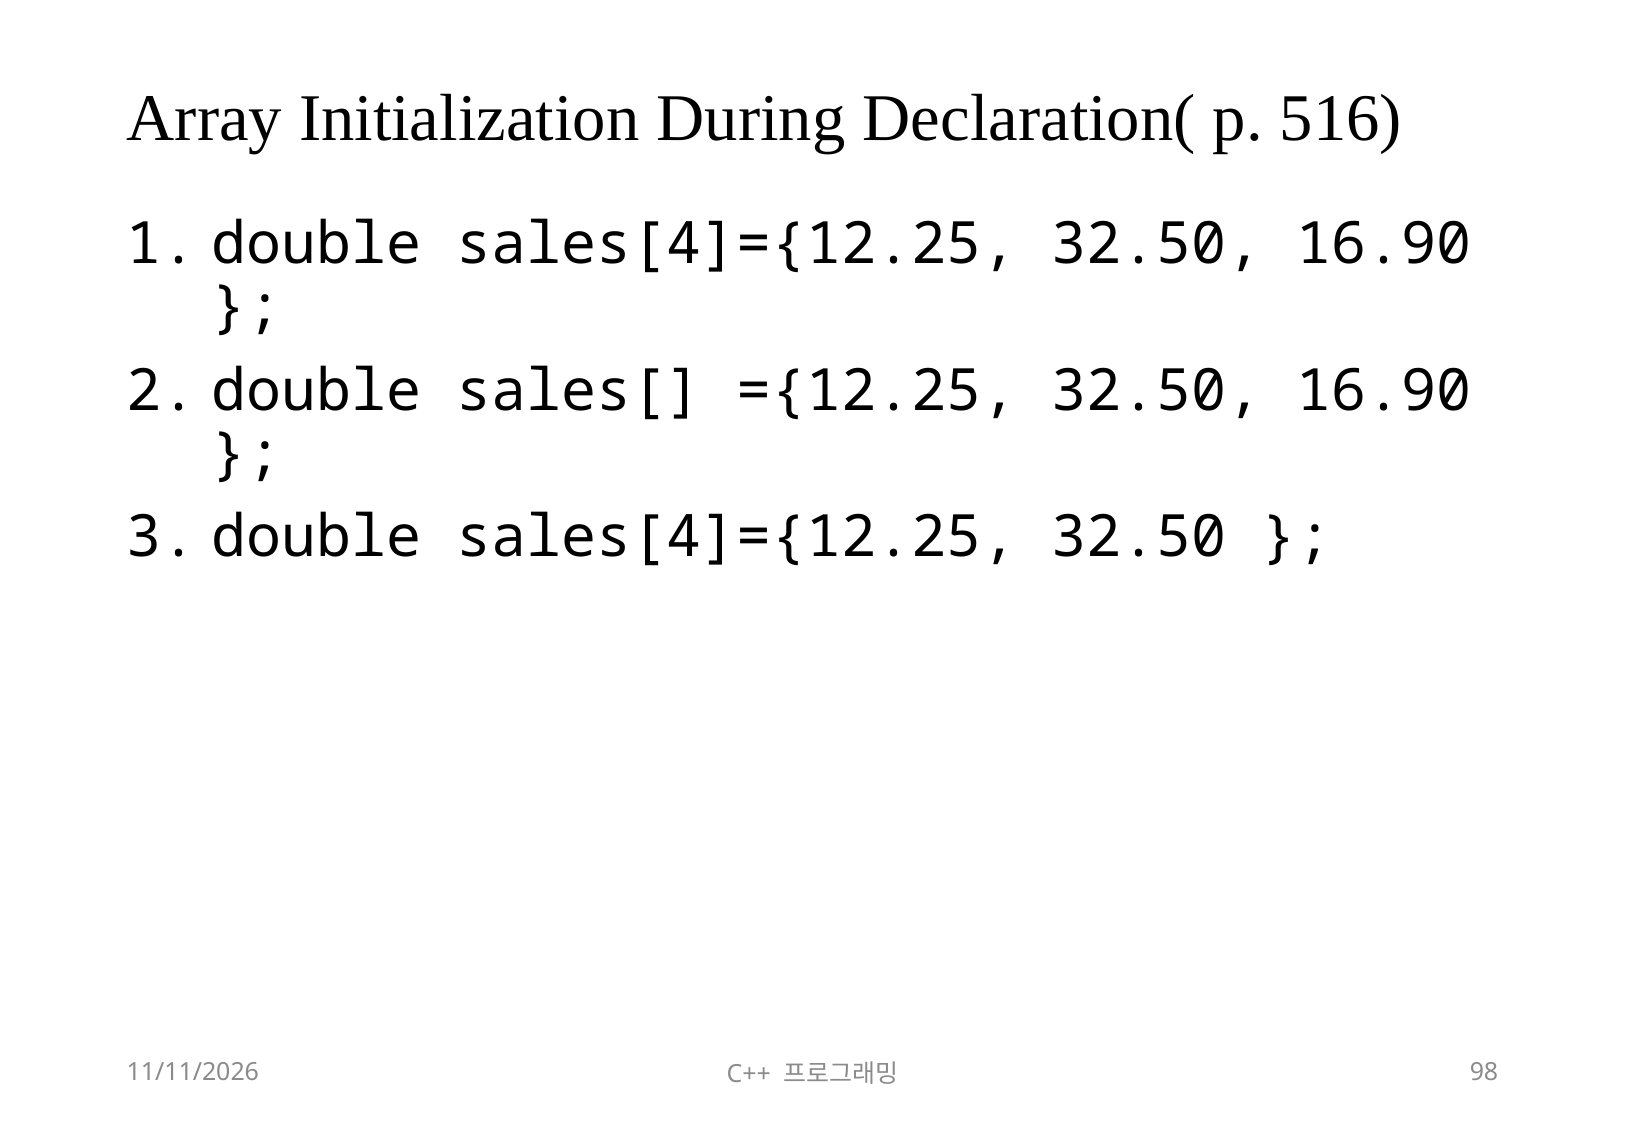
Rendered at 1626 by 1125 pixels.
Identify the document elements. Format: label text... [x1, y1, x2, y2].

footer C++ 프로그래밍 [538, 1042, 1087, 1103]
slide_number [111, 1042, 478, 1103]
title Array Initialization During Declaration( p. 516) [111, 59, 1514, 179]
slide_number 98 [1147, 1042, 1514, 1103]
list double sales[4]={12.25, 32.50, 16.90 }; double sales[] ={12.25, 32.50, 16.90 }; double sales[4]={12.25, 32.50 }; [111, 205, 1514, 1014]
